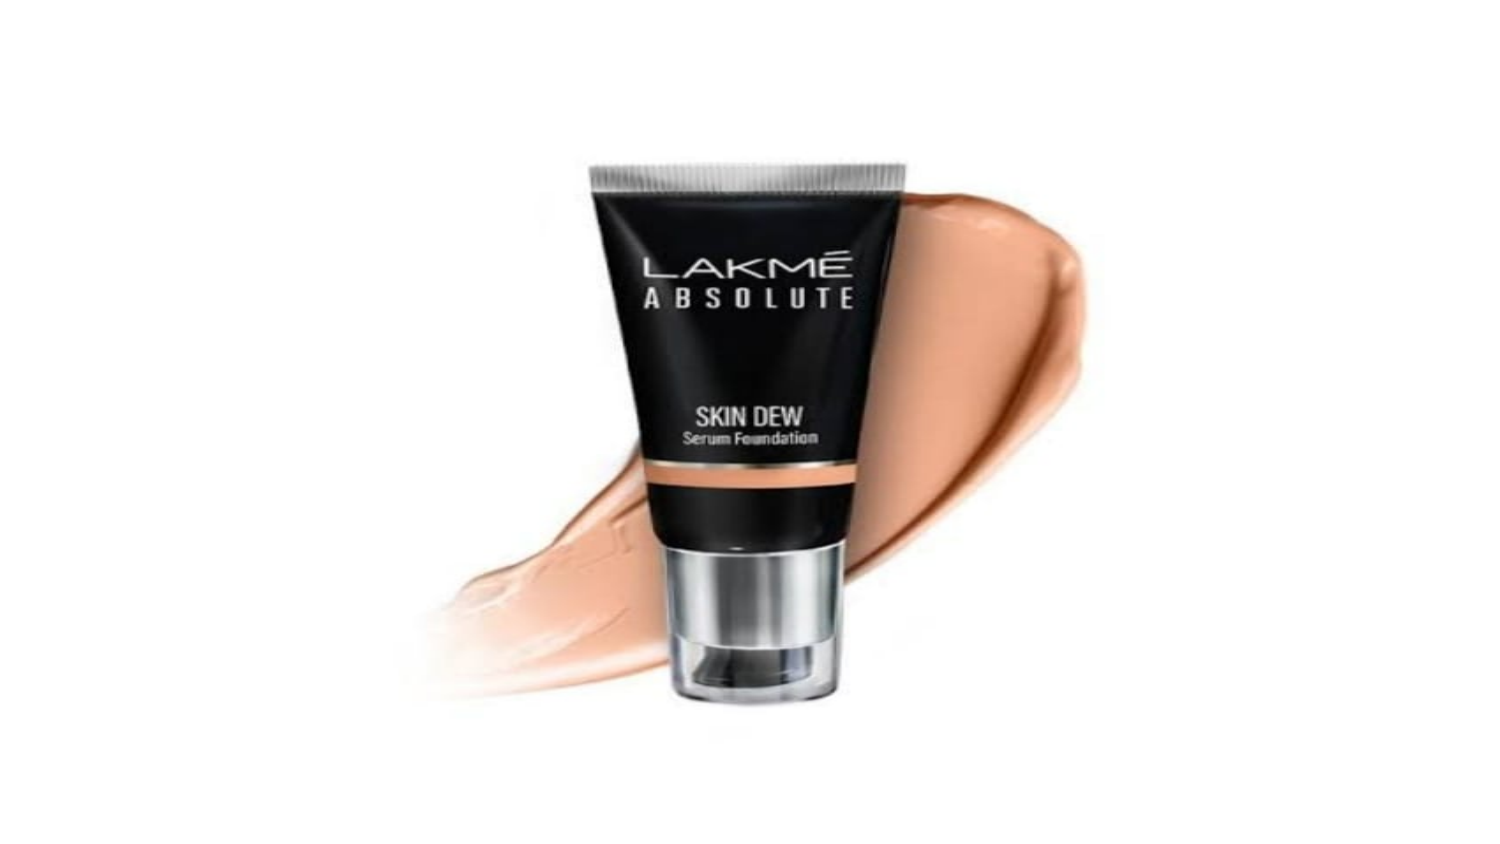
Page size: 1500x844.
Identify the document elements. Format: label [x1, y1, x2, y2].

picture [116, 76, 1387, 754]
